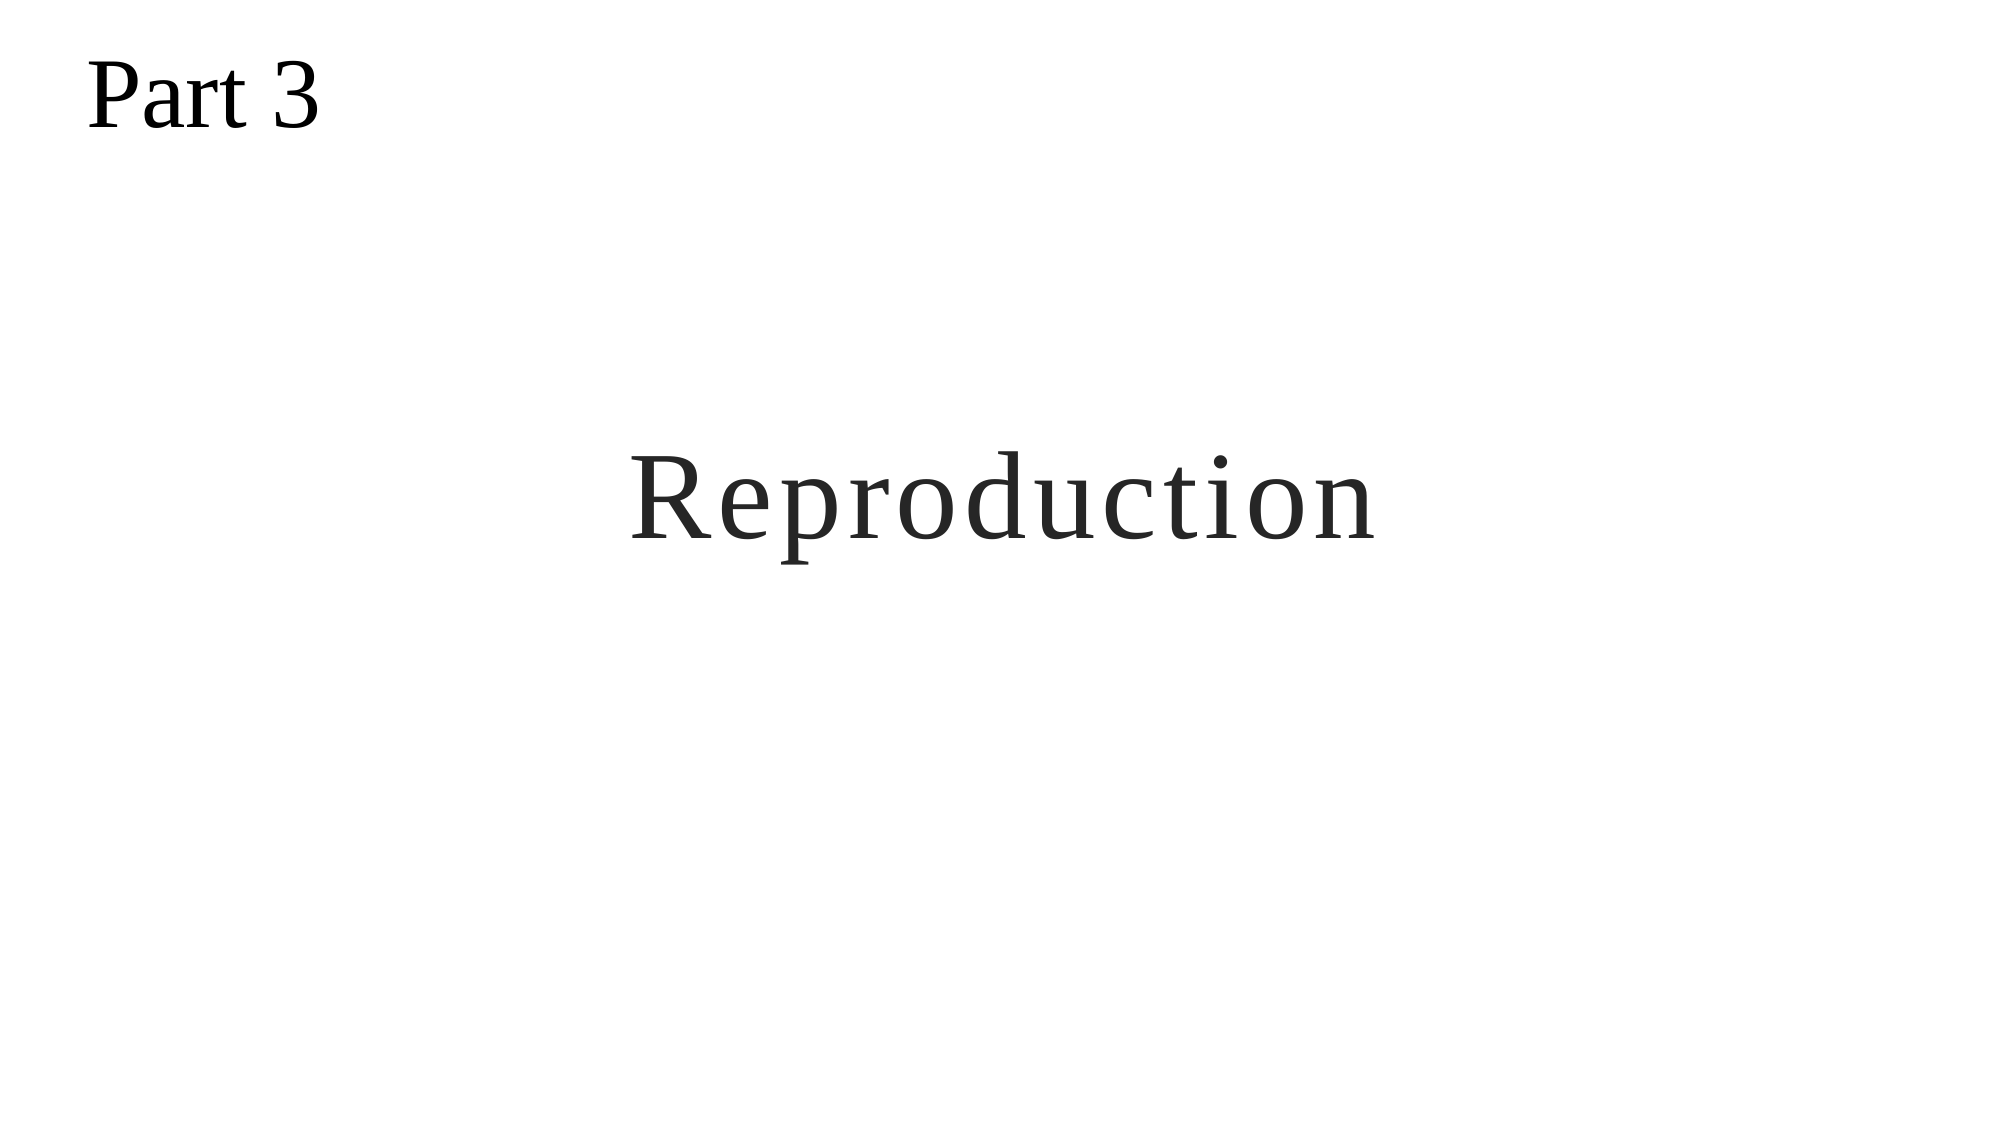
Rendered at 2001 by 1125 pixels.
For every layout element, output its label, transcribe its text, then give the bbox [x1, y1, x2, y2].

title [105, 261, 1831, 658]
text_box Part 3 [0, 20, 409, 156]
text_box Reproduction [196, 148, 1847, 572]
